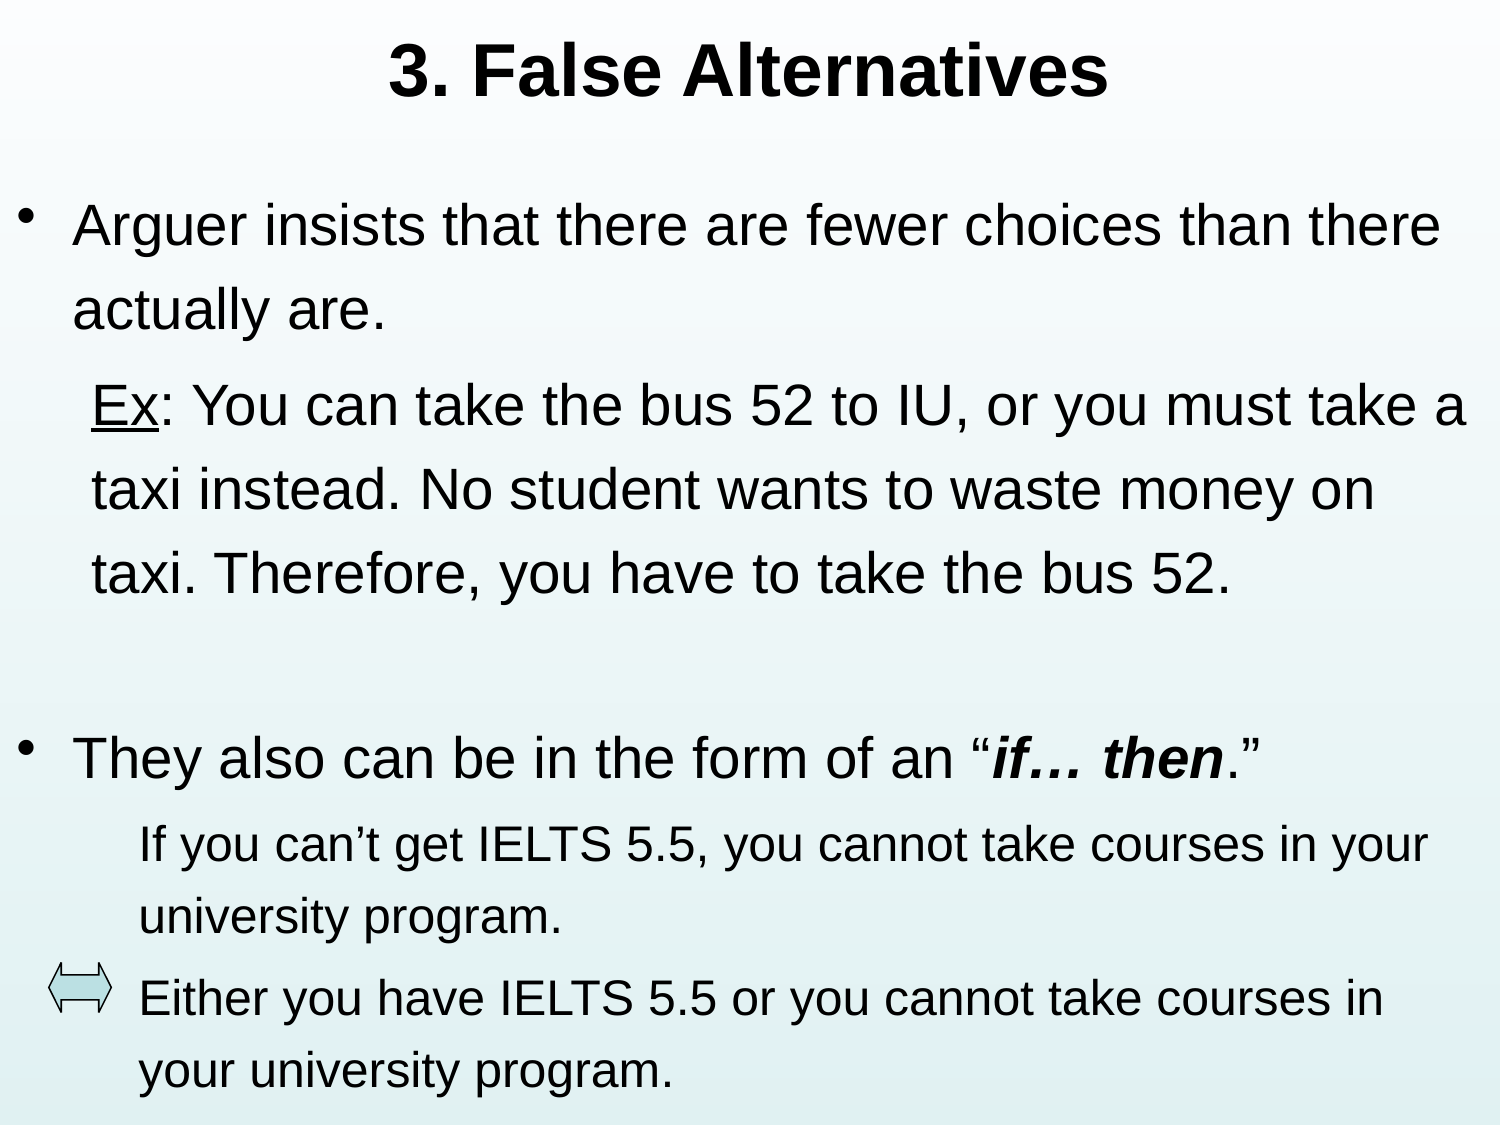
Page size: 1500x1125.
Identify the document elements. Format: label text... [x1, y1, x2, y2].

list Arguer insists that there are fewer choices than there actually are. Ex: You can take the bus 52 to IU, or you must take a taxi instead. No student wants to waste money on taxi. Therefore, you have to take the bus 52. They also can be in the form of an “if… then.” If you can’t get IELTS 5.5, you cannot take courses in your university program. Either you have IELTS 5.5 or you cannot take courses in your university program. [1, 165, 1500, 991]
text_box [48, 962, 112, 1013]
title 3. False Alternatives [75, 1, 1425, 132]
